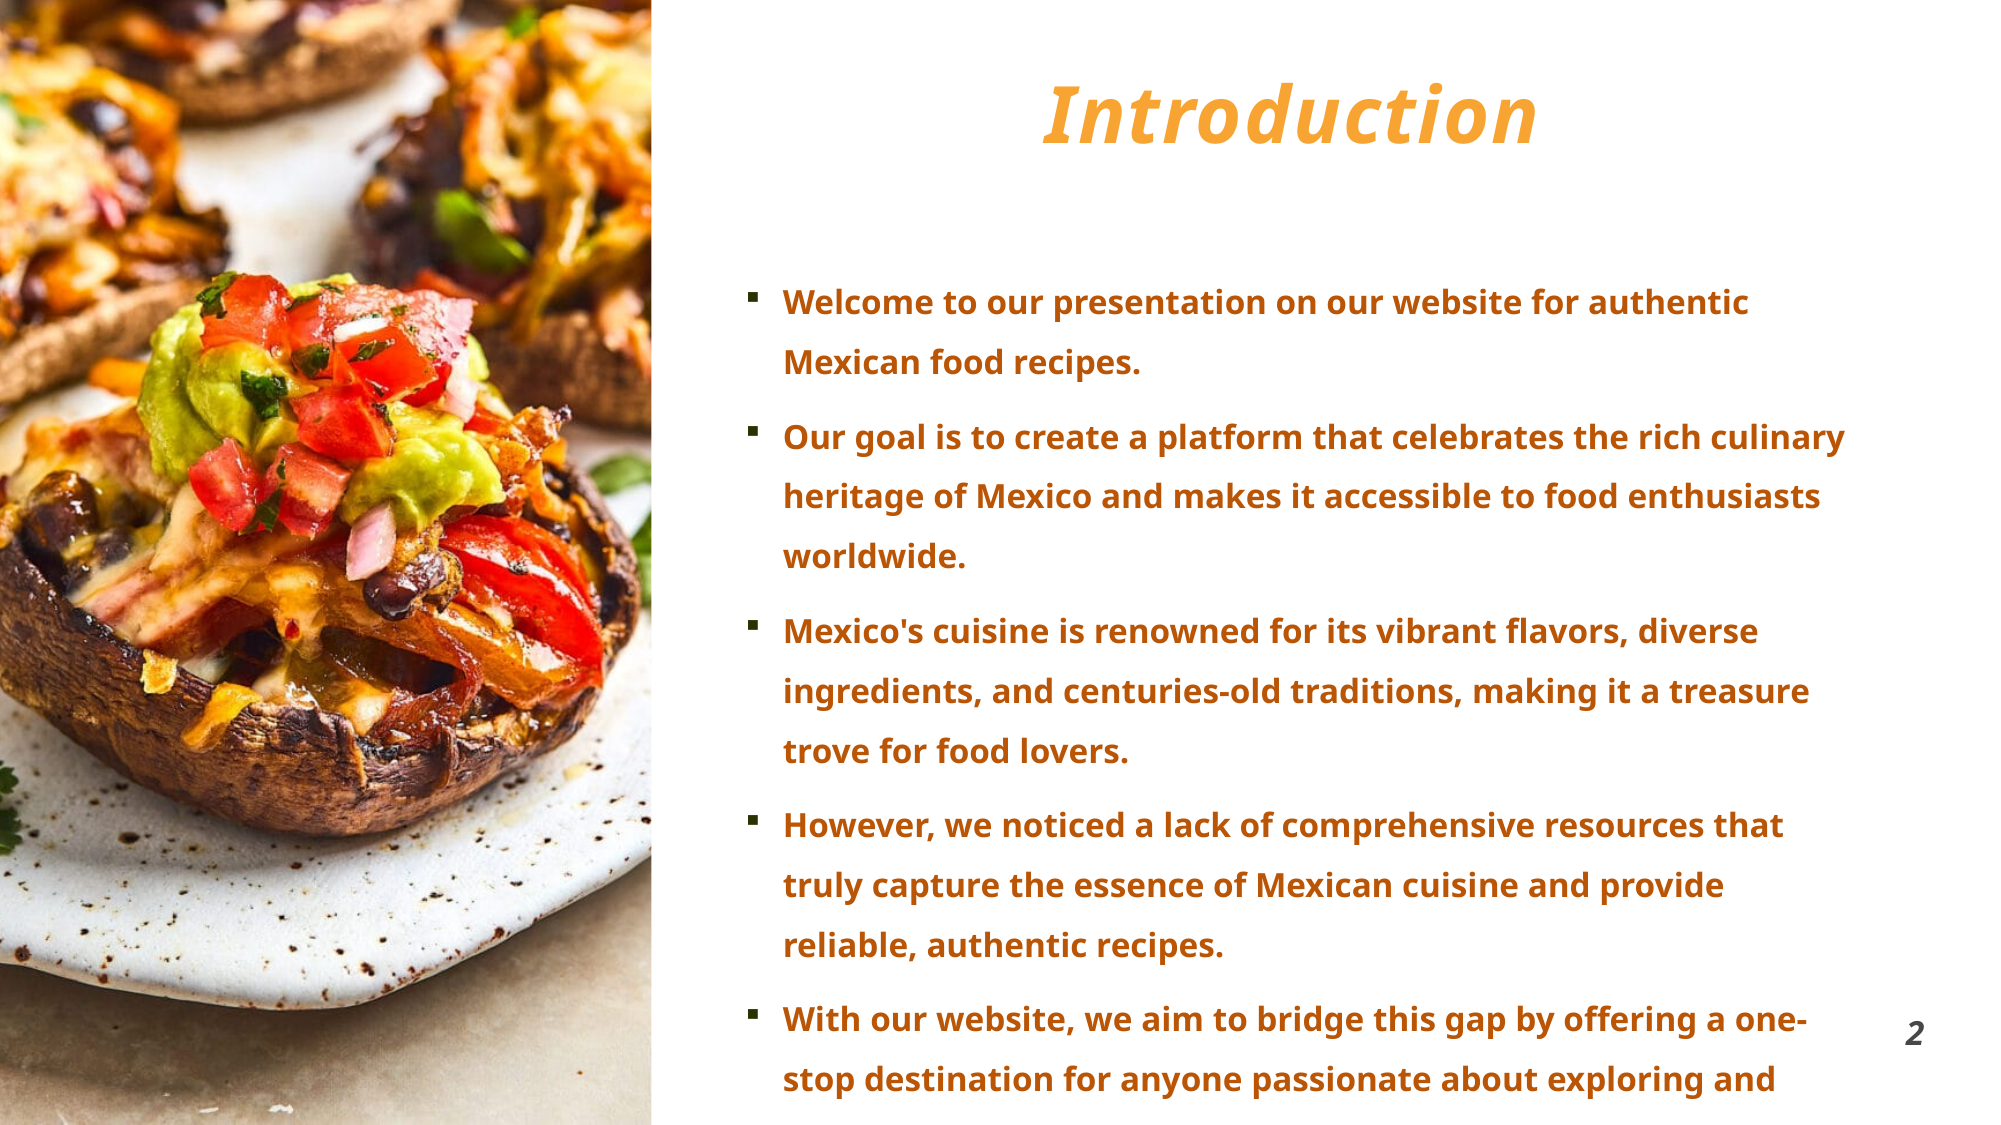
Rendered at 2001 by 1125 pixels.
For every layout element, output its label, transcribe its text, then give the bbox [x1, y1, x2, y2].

title Introduction [730, 75, 1856, 175]
picture [0, 0, 652, 1125]
slide_number 1 [1849, 994, 1925, 1058]
list Welcome to our presentation on our website for authentic Mexican food recipes. Our goal is to create a platform that celebrates the rich culinary heritage of Mexico and makes it accessible to food enthusiasts worldwide. Mexico's cuisine is renowned for its vibrant flavors, diverse ingredients, and centuries-old traditions, making it a treasure trove for food lovers. However, we noticed a lack of comprehensive resources that truly capture the essence of Mexican cuisine and provide reliable, authentic recipes. With our website, we aim to bridge this gap by offering a one-stop destination for anyone passionate about exploring and mastering the art of Mexican cooking. [730, 254, 1874, 1018]
